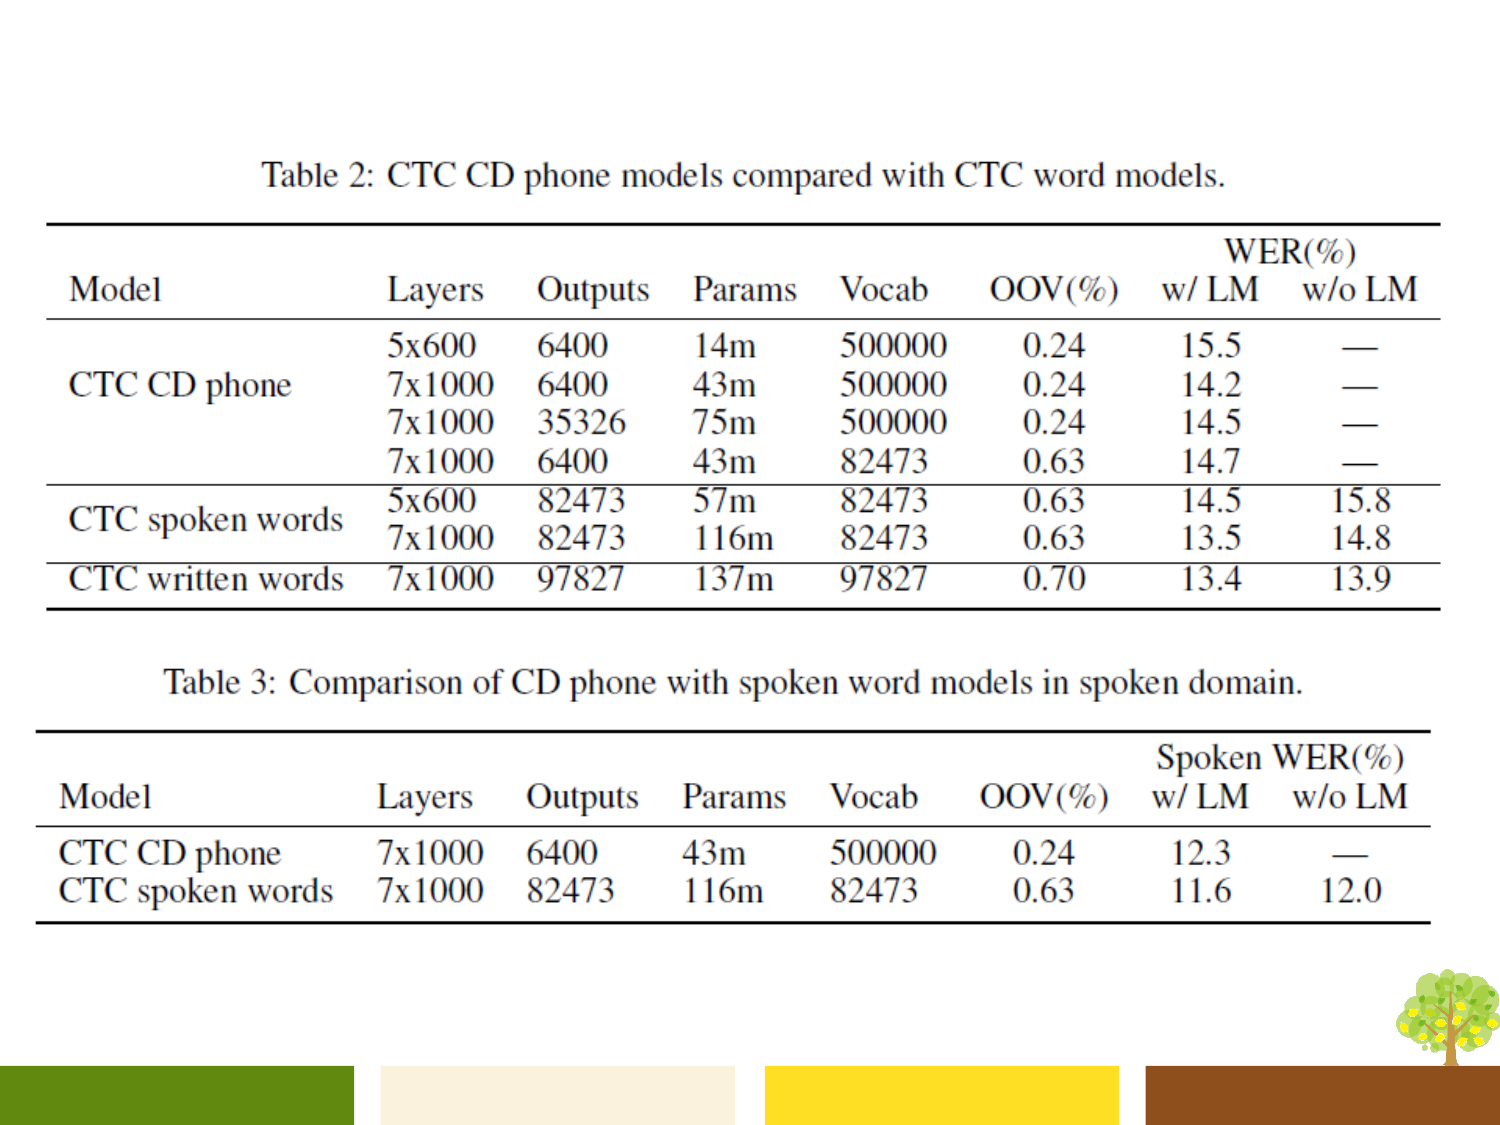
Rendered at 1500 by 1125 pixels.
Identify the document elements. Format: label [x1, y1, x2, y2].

picture [31, 148, 1469, 633]
picture [1396, 969, 1500, 1066]
picture [22, 655, 1478, 946]
